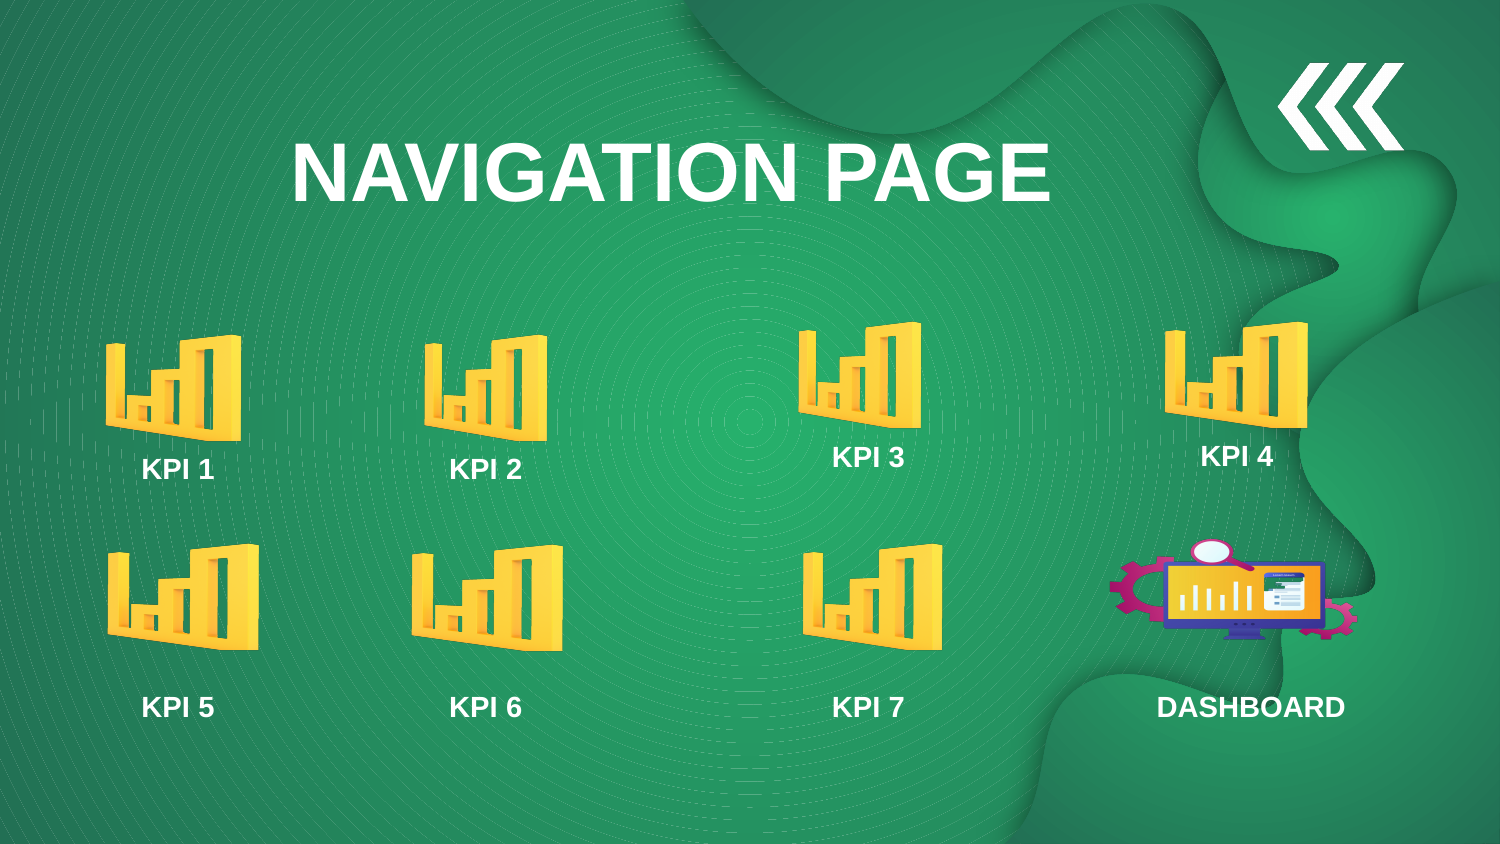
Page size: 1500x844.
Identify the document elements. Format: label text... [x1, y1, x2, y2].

picture [29, 306, 306, 456]
picture [21, 516, 635, 666]
picture [724, 516, 1008, 665]
picture [1079, 496, 1388, 682]
text_box KPI 2 [434, 463, 569, 493]
text_box KPI 4 [1185, 451, 1320, 480]
title NAVIGATION PAGE [175, 124, 1168, 234]
text_box KPI 7 [817, 681, 952, 731]
text_box KPI 6 [434, 681, 569, 731]
picture [355, 306, 605, 456]
picture [1264, 31, 1416, 182]
text_box DASHBOARD [1141, 691, 1375, 731]
text_box KPI 1 [126, 463, 261, 493]
picture [1083, 294, 1376, 443]
text_box KPI 5 [126, 681, 261, 731]
text_box KPI 3 [817, 451, 952, 481]
picture [729, 294, 979, 443]
